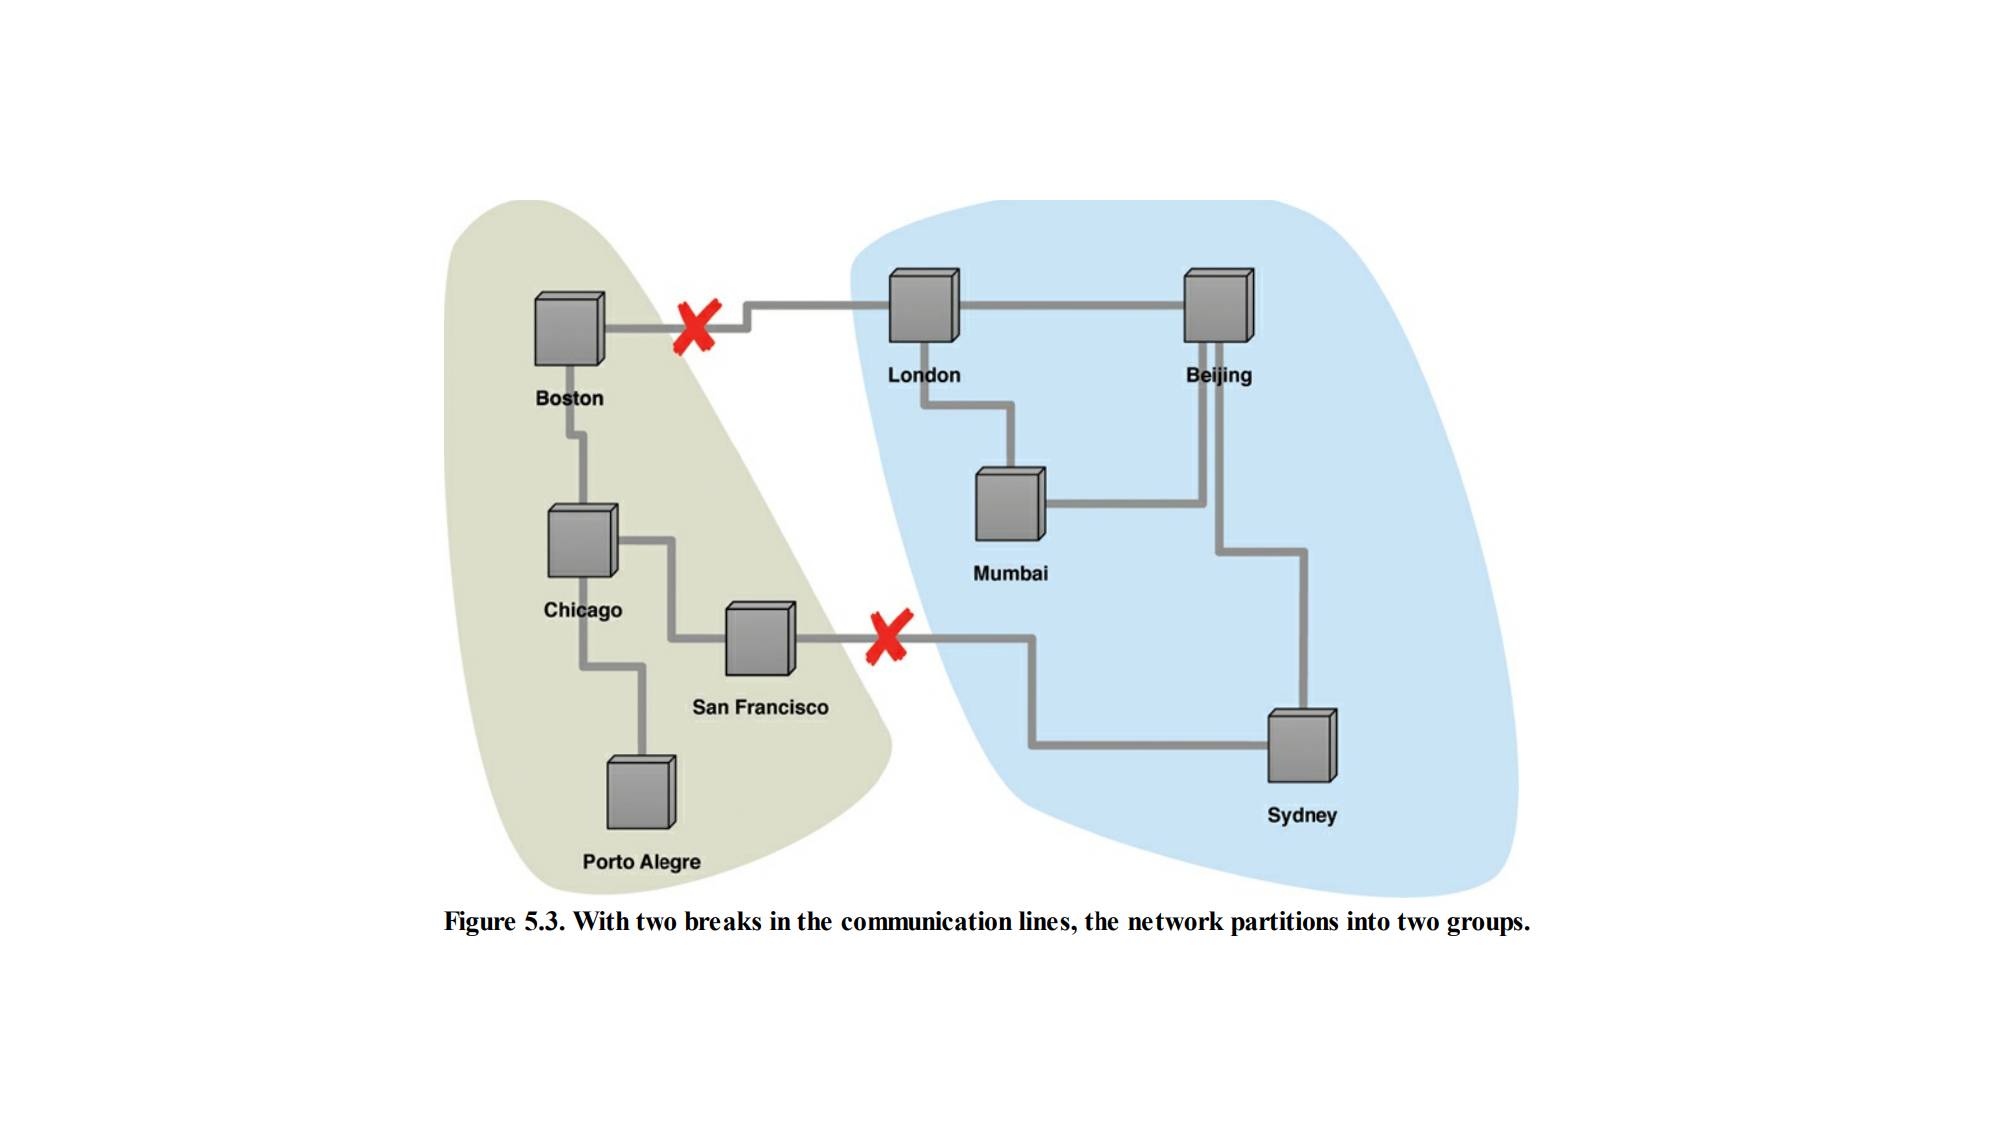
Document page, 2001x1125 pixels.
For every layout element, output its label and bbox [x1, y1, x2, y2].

picture [444, 200, 1533, 941]
